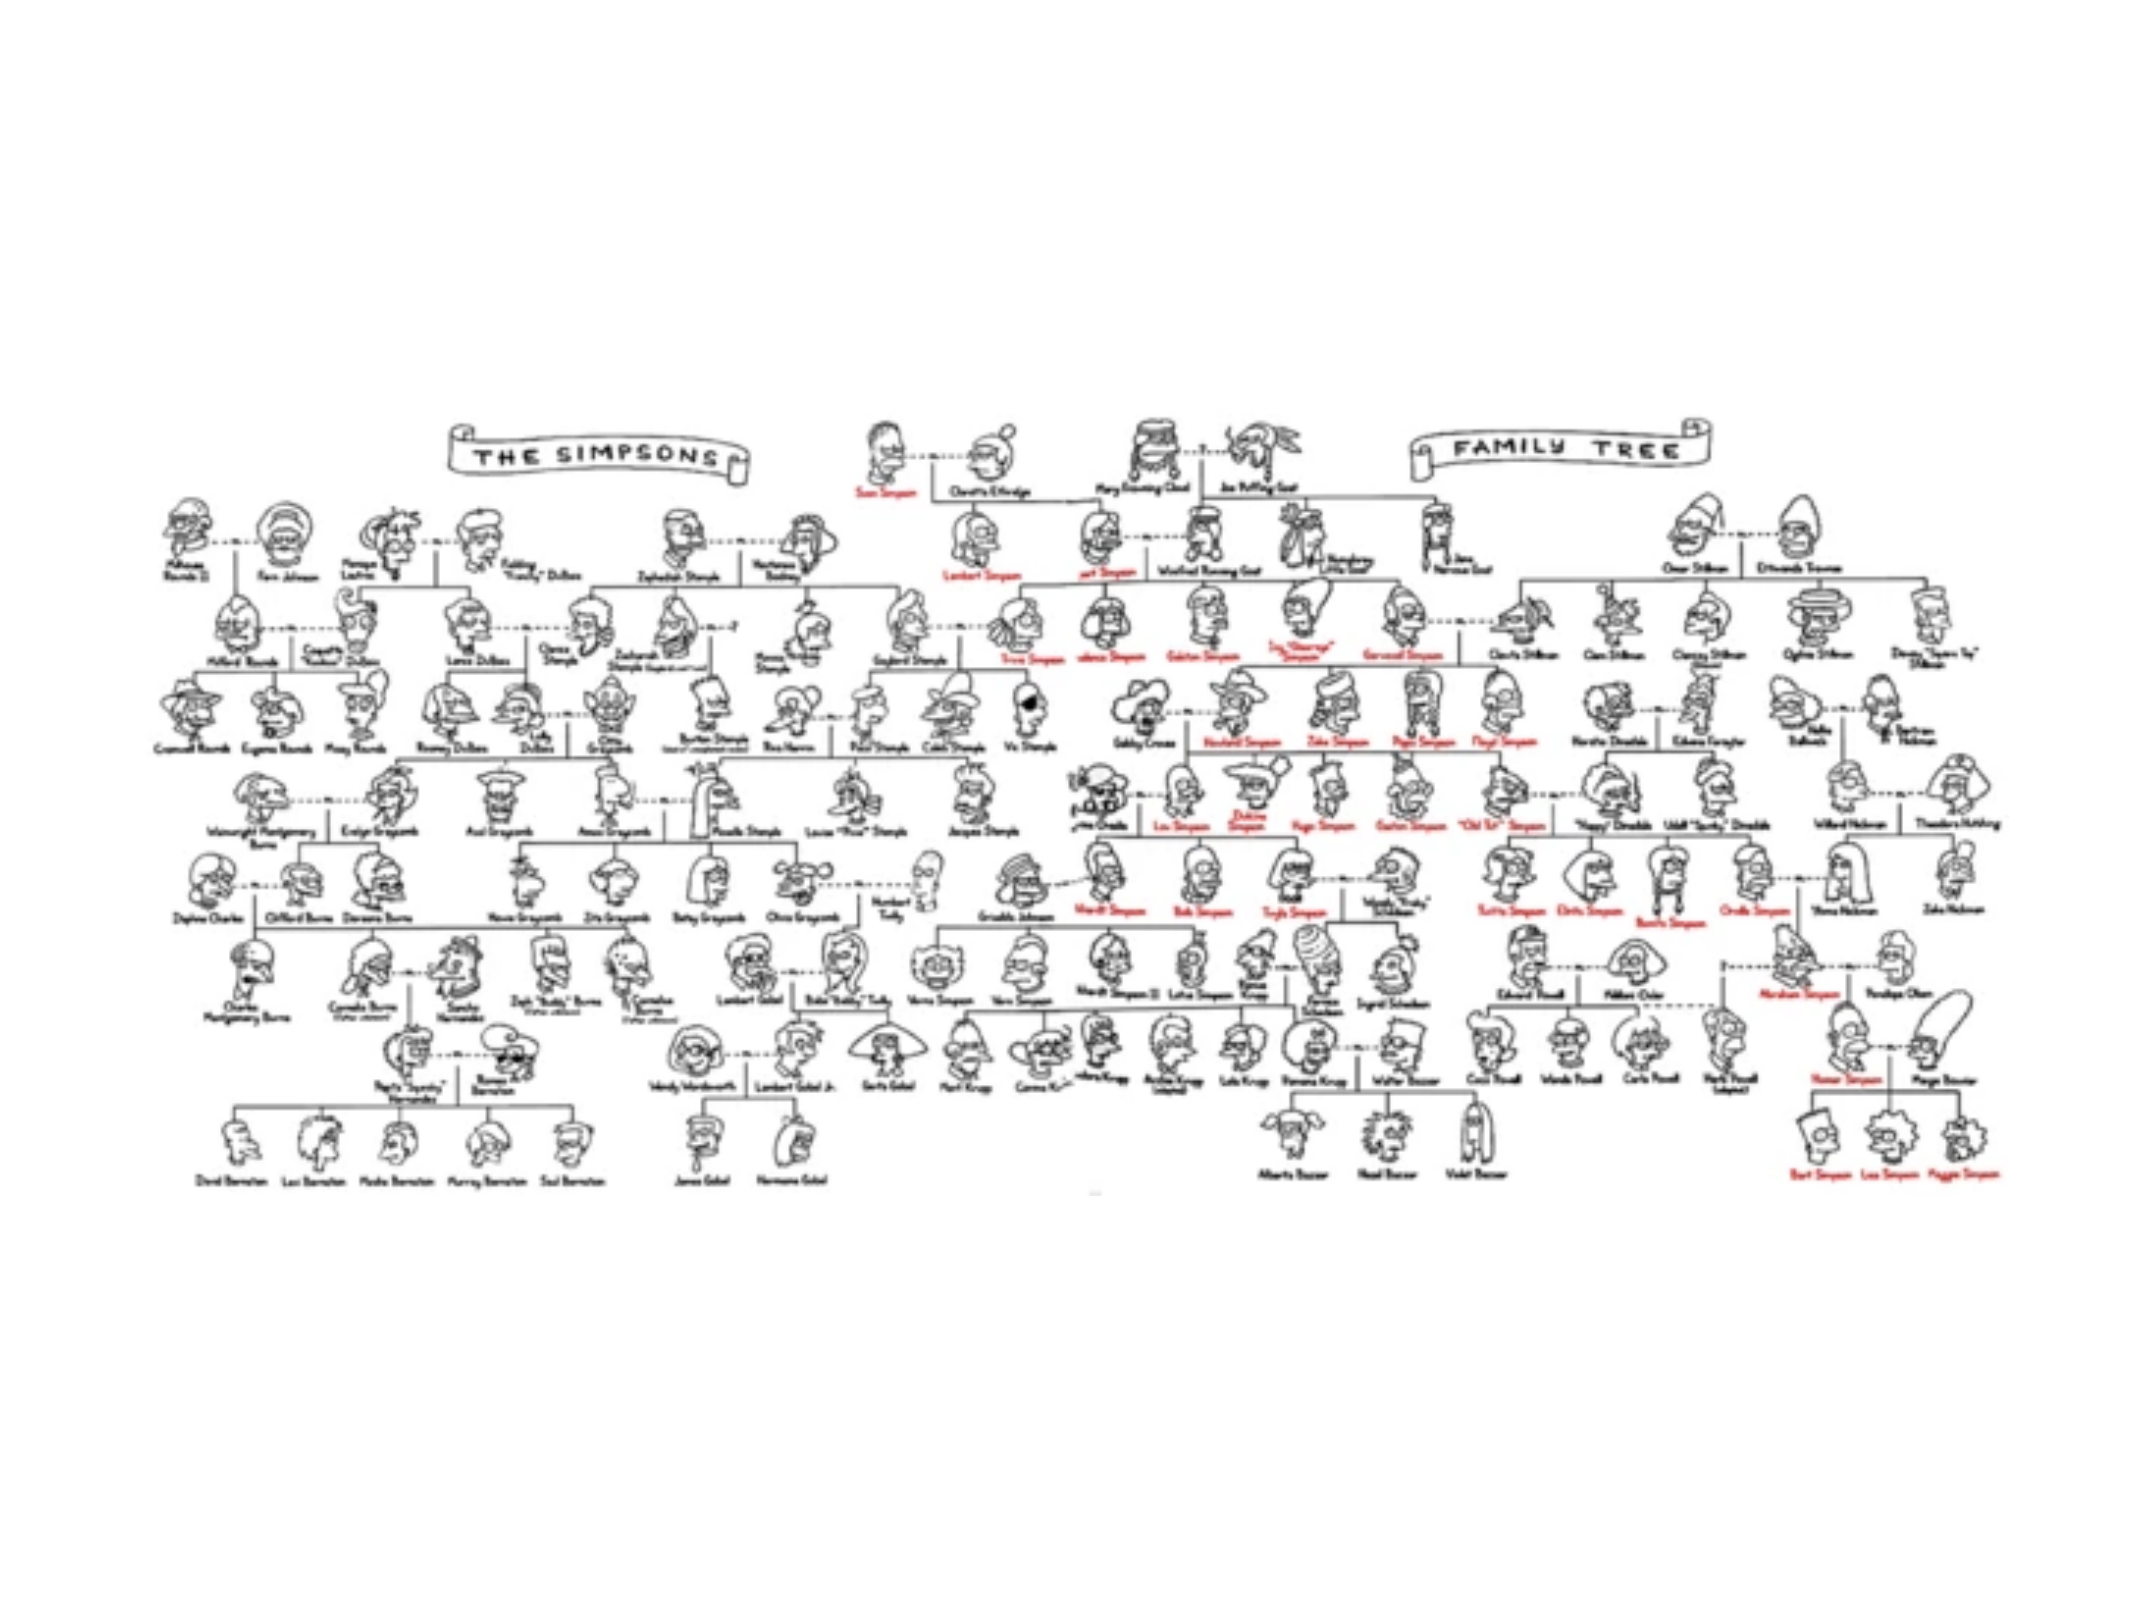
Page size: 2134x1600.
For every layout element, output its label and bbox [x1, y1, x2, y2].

picture [124, 404, 2009, 1196]
